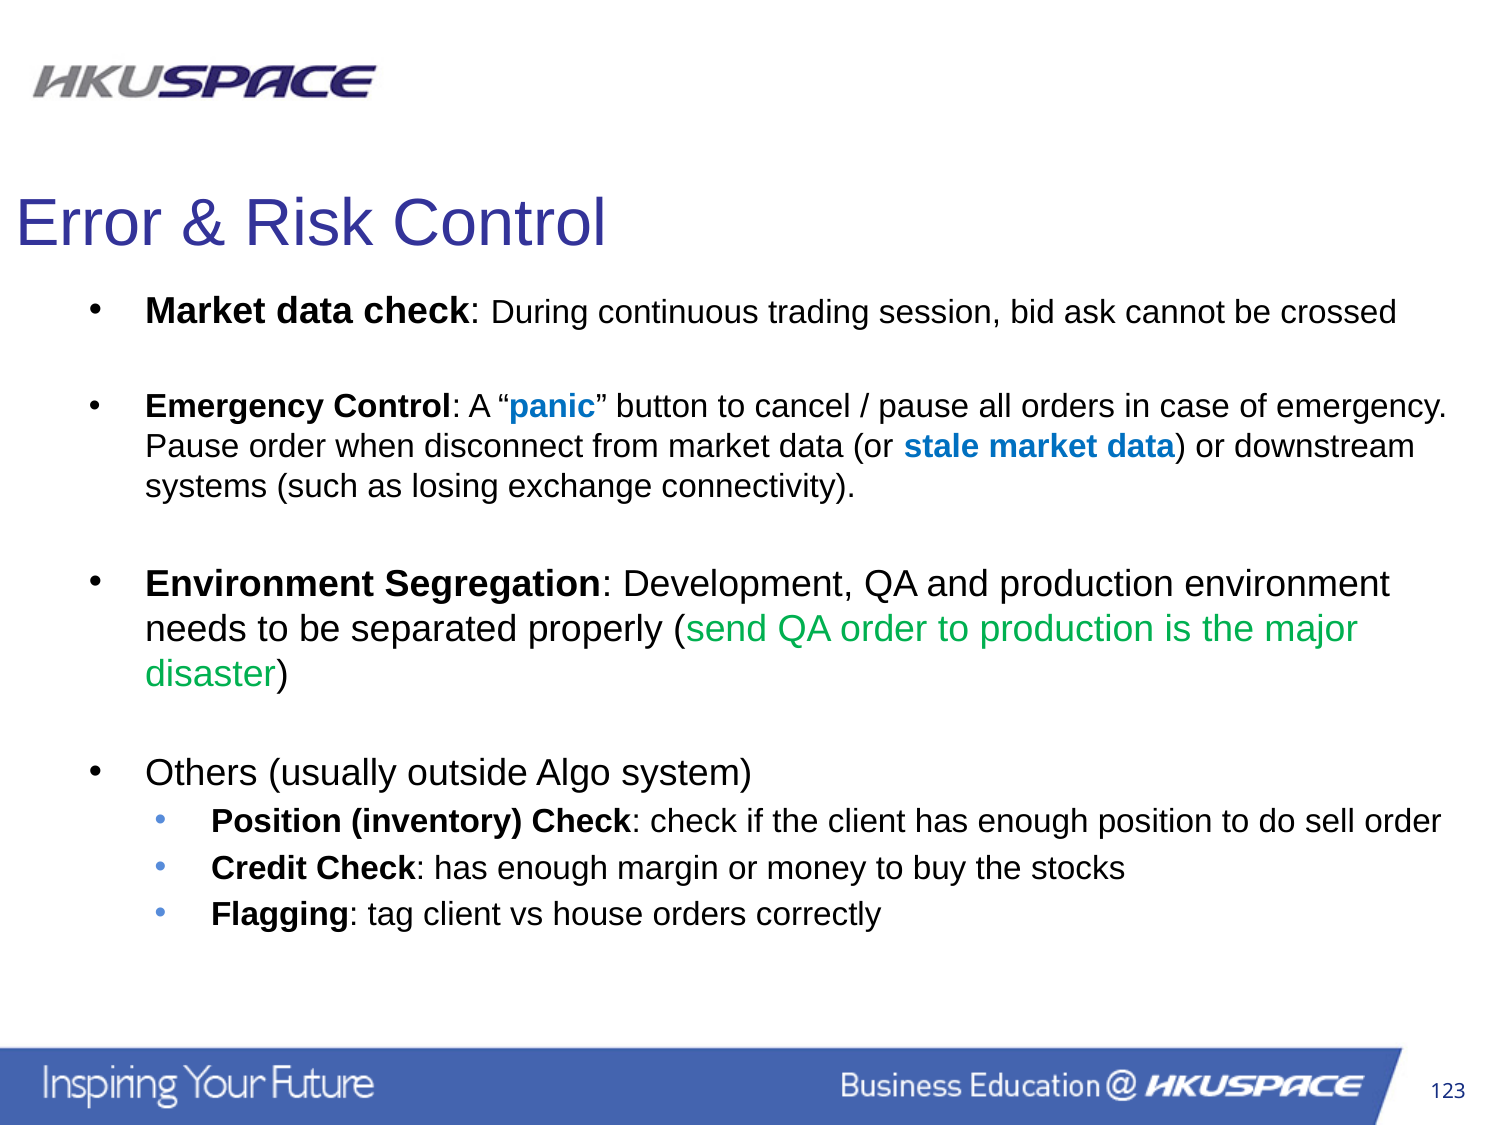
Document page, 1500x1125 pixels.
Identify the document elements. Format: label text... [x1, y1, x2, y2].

slide_number 123 [1415, 1070, 1499, 1125]
text_box Market data check: During continuous trading session, bid ask cannot be crossed Emergency Control: A “panic” button to cancel / pause all orders in case of emergency. Pause order when disconnect from market data (or stale market data) or downstream systems (such as losing exchange connectivity). Environment Segregation: Development, QA and production environment needs to be separated properly (send QA order to production is the major disaster) Others (usually outside Algo system) Position (inventory) Check: check if the client has enough position to do sell order Credit Check: has enough margin or money to buy the stocks Flagging: tag client vs house orders correctly [64, 278, 1483, 1047]
title Error & Risk Control [0, 101, 1325, 266]
picture [0, 0, 1500, 1125]
